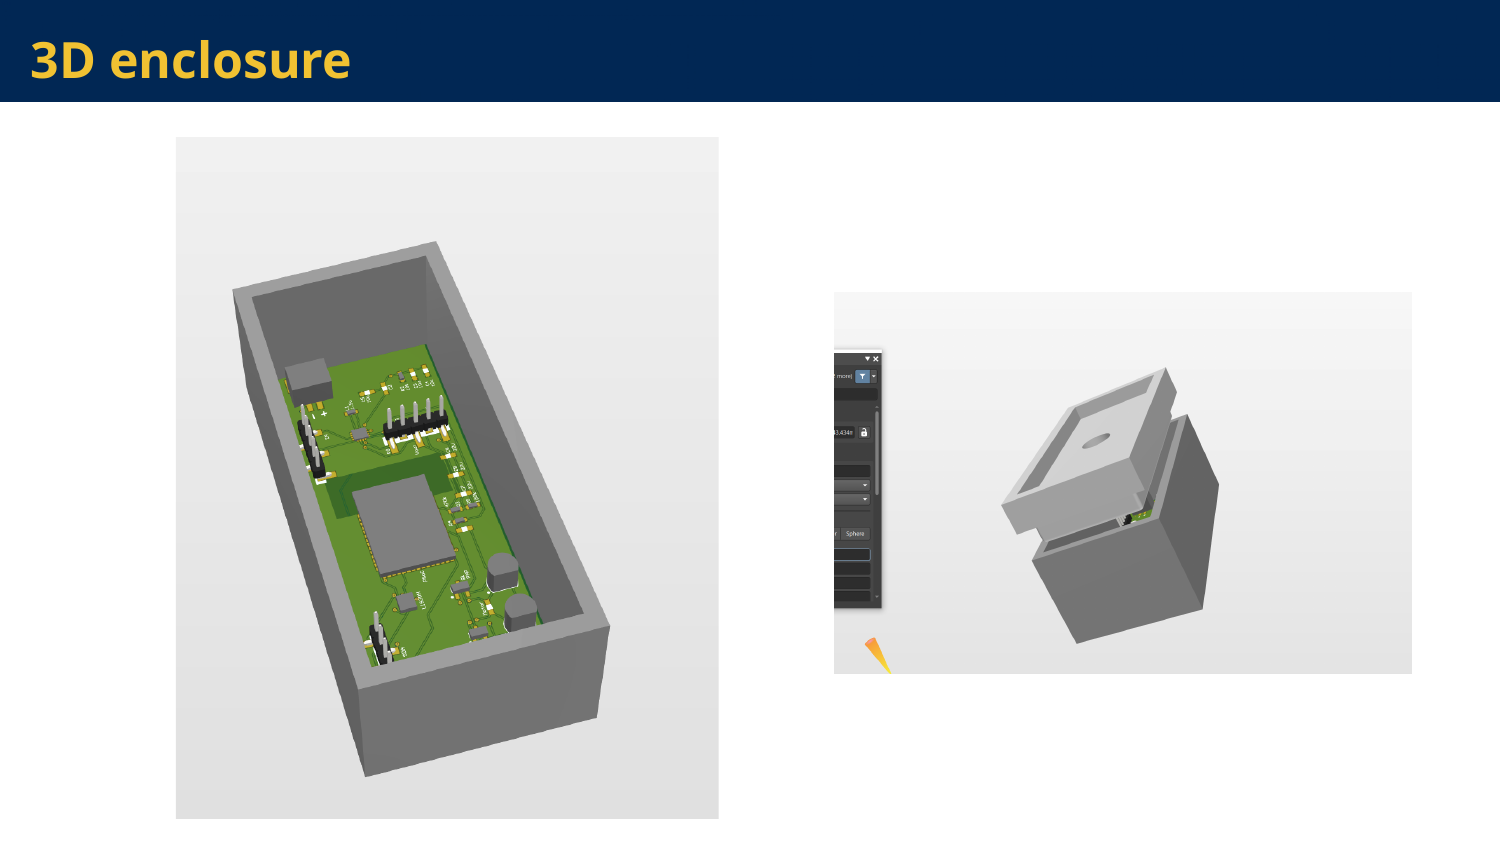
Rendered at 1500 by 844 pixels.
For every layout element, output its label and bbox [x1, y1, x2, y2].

picture [0, 0, 1500, 103]
picture [834, 292, 1412, 675]
picture [175, 136, 719, 830]
